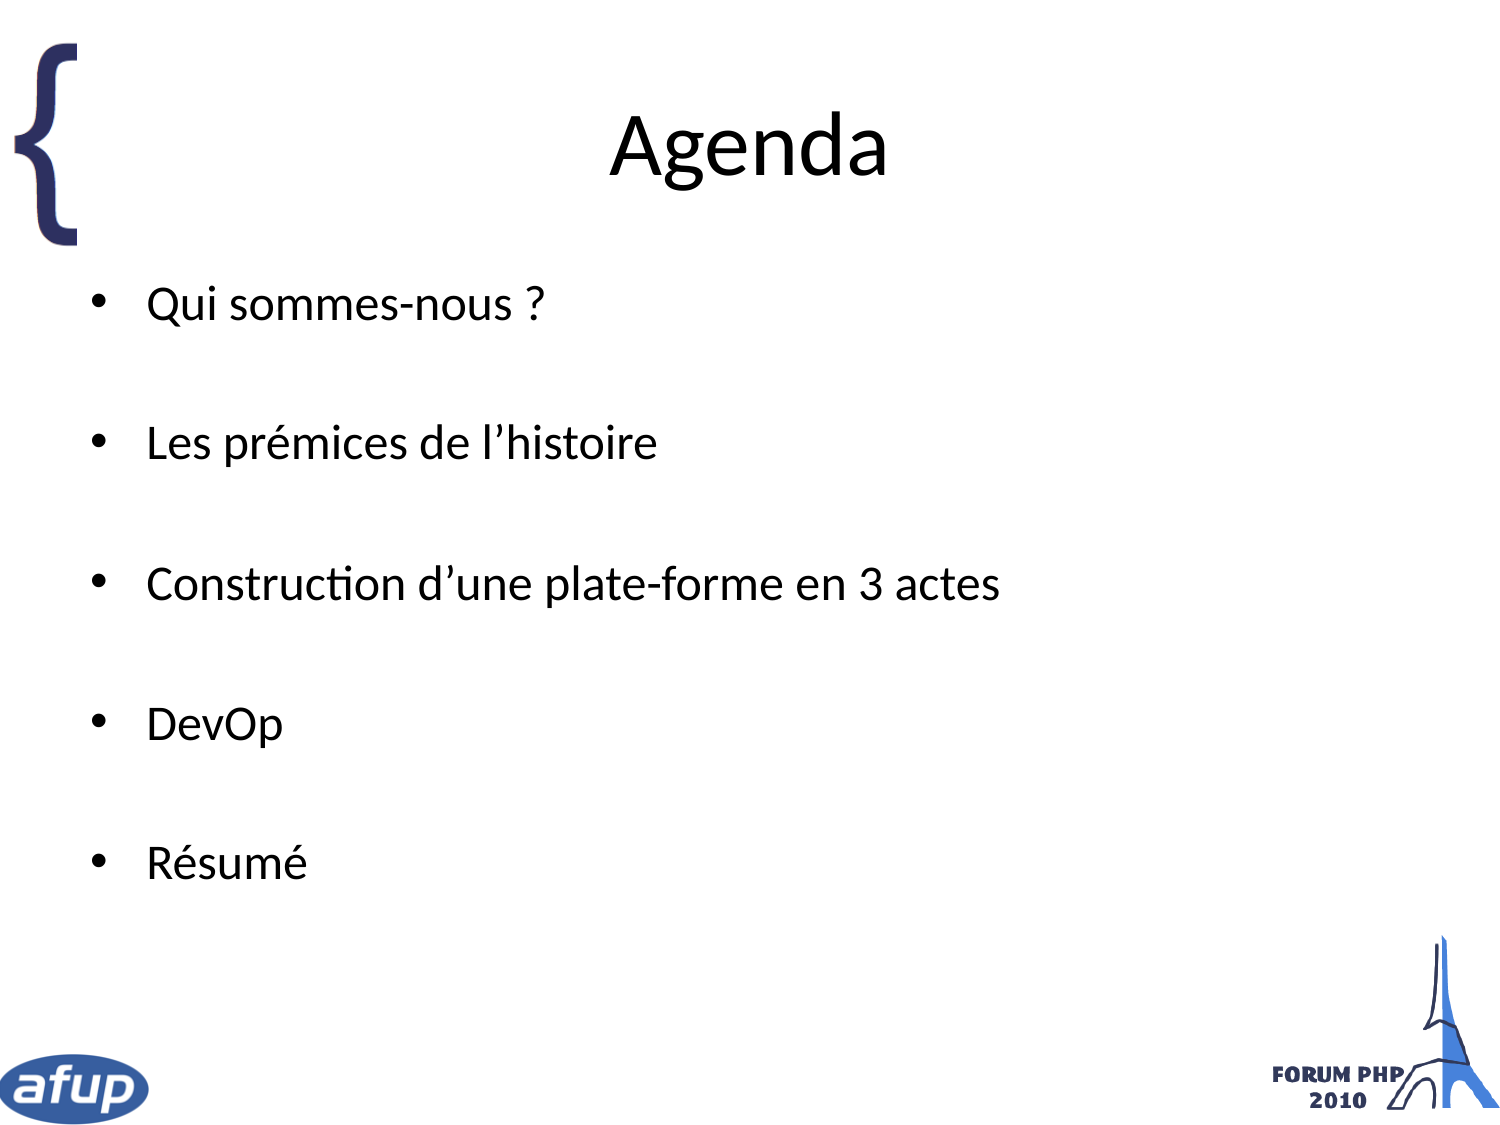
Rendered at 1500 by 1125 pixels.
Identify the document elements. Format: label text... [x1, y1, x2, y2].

list Qui sommes-nous ? Les prémices de l’histoire Construction d’une plate-forme en 3 actes DevOp Résumé [75, 262, 1425, 1005]
picture [0, 0, 77, 287]
title Agenda [75, 45, 1425, 233]
picture [0, 1053, 150, 1125]
picture [1265, 914, 1500, 1125]
